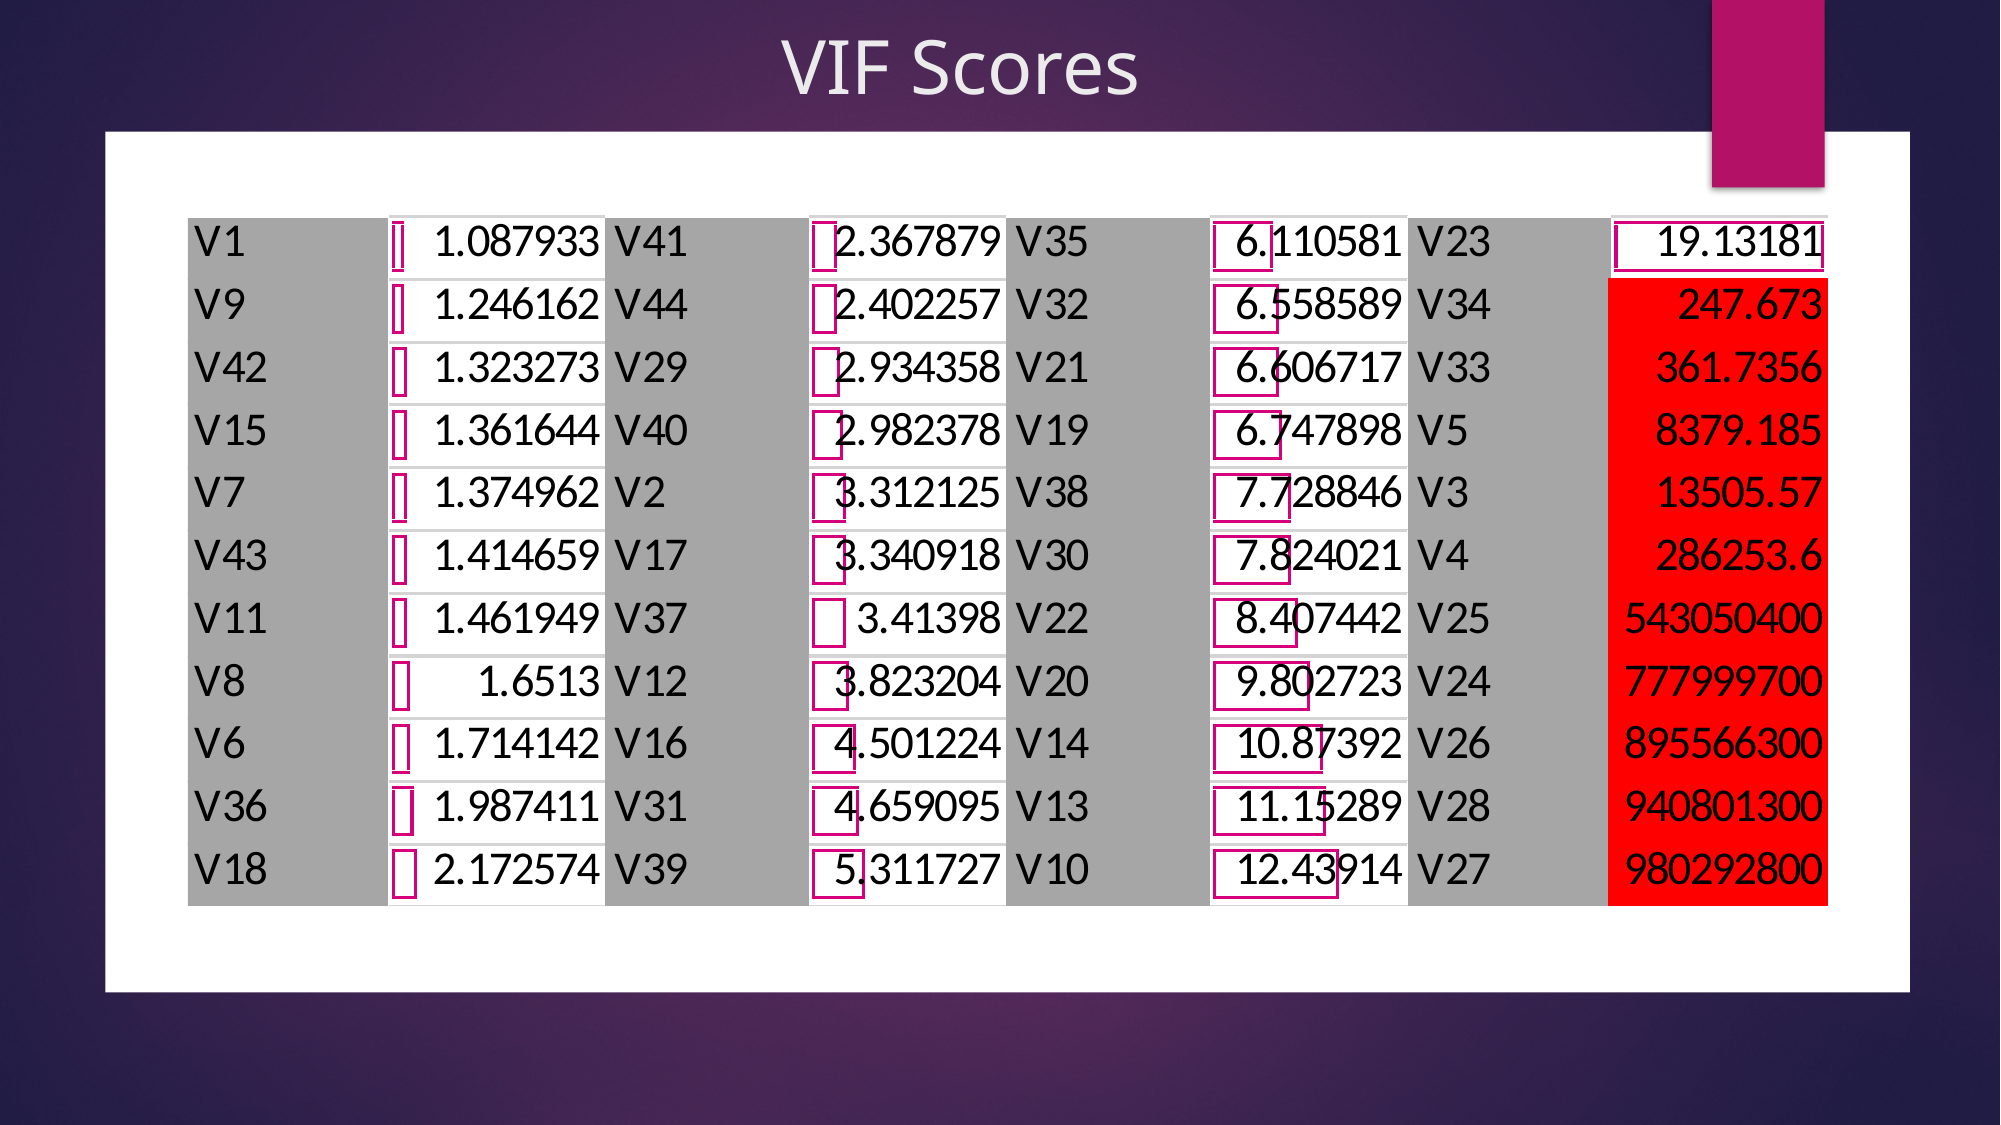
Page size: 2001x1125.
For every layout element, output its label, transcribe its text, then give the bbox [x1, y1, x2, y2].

text_box [1711, 0, 1825, 188]
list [184, 214, 1832, 910]
text_box [0, 0, 2000, 1125]
title VIF Scores [766, 0, 1250, 148]
text_box [104, 130, 1911, 994]
